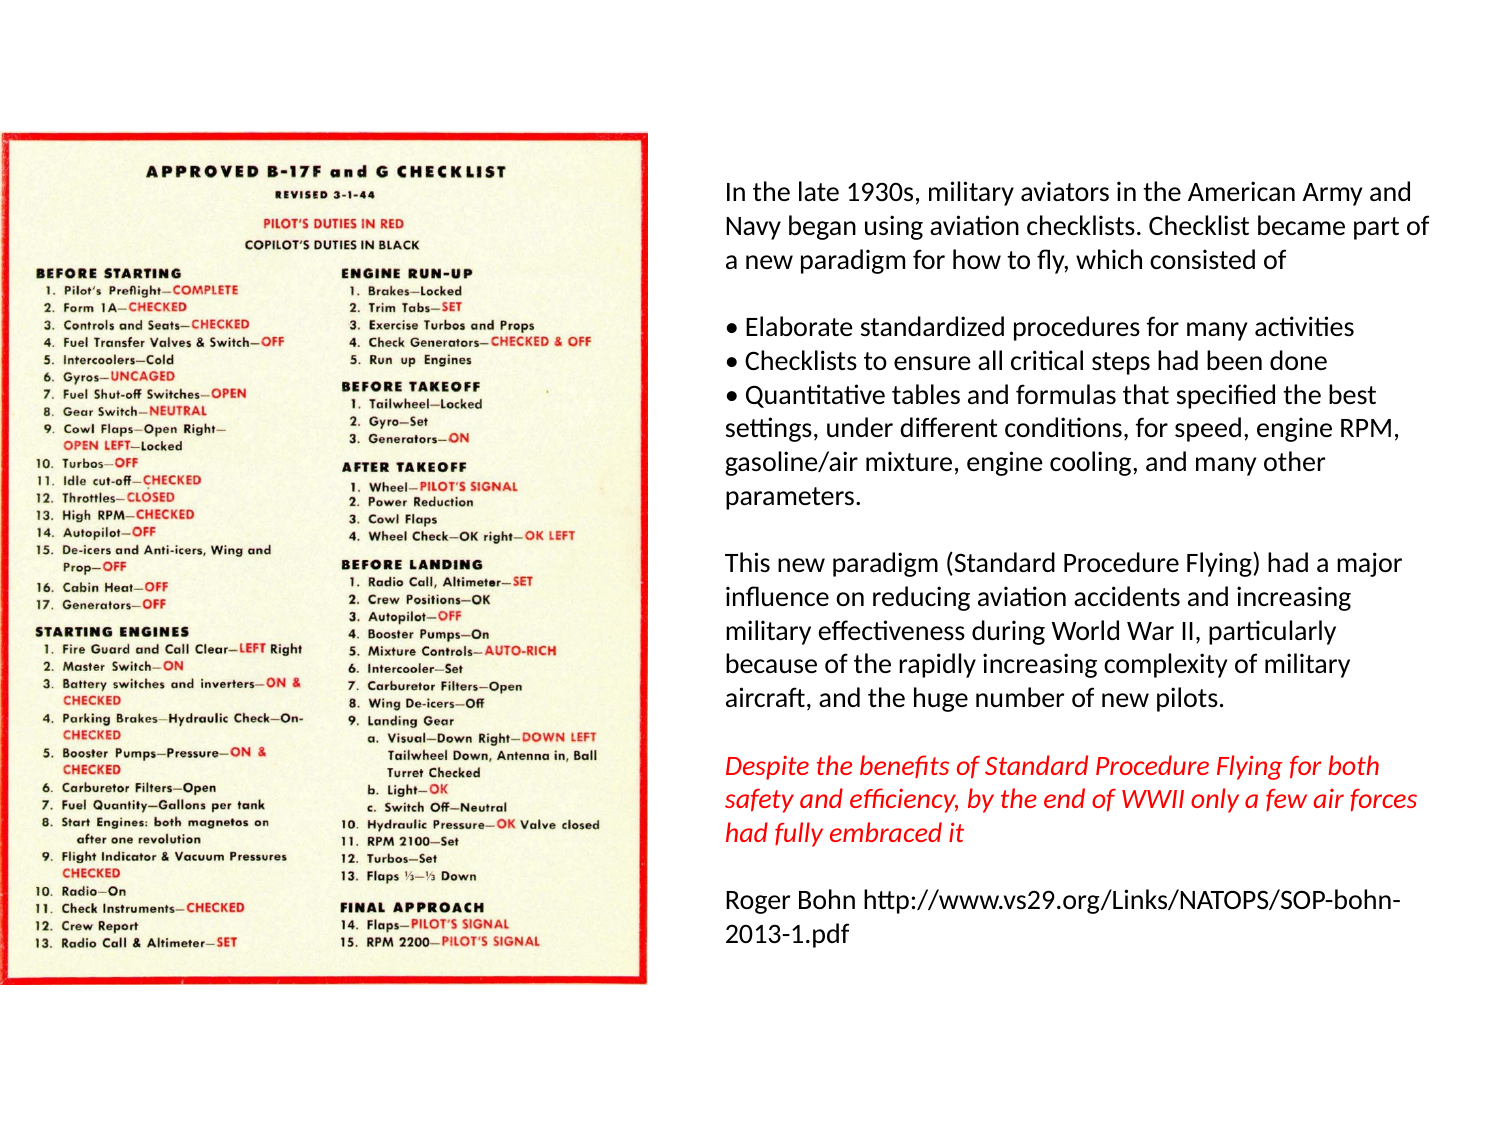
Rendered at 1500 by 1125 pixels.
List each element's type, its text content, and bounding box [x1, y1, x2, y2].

picture [0, 130, 648, 985]
text_box In the late 1930s, military aviators in the American Army and Navy began using aviation checklists. Checklist became part of a new paradigm for how to fly, which consisted of • Elaborate standardized procedures for many activities • Checklists to ensure all critical steps had been done • Quantitative tables and formulas that specified the best settings, under different conditions, for speed, engine RPM, gasoline/air mixture, engine cooling, and many other parameters. This new paradigm (Standard Procedure Flying) had a major influence on reducing aviation accidents and increasing military effectiveness during World War II, particularly because of the rapidly increasing complexity of military aircraft, and the huge number of new pilots. Despite the benefits of Standard Procedure Flying for both safety and efficiency, by the end of WWII only a few air forces had fully embraced it Roger Bohn http://www.vs29.org/Links/NATOPS/SOP-bohn-2013-1.pdf [710, 166, 1448, 957]
